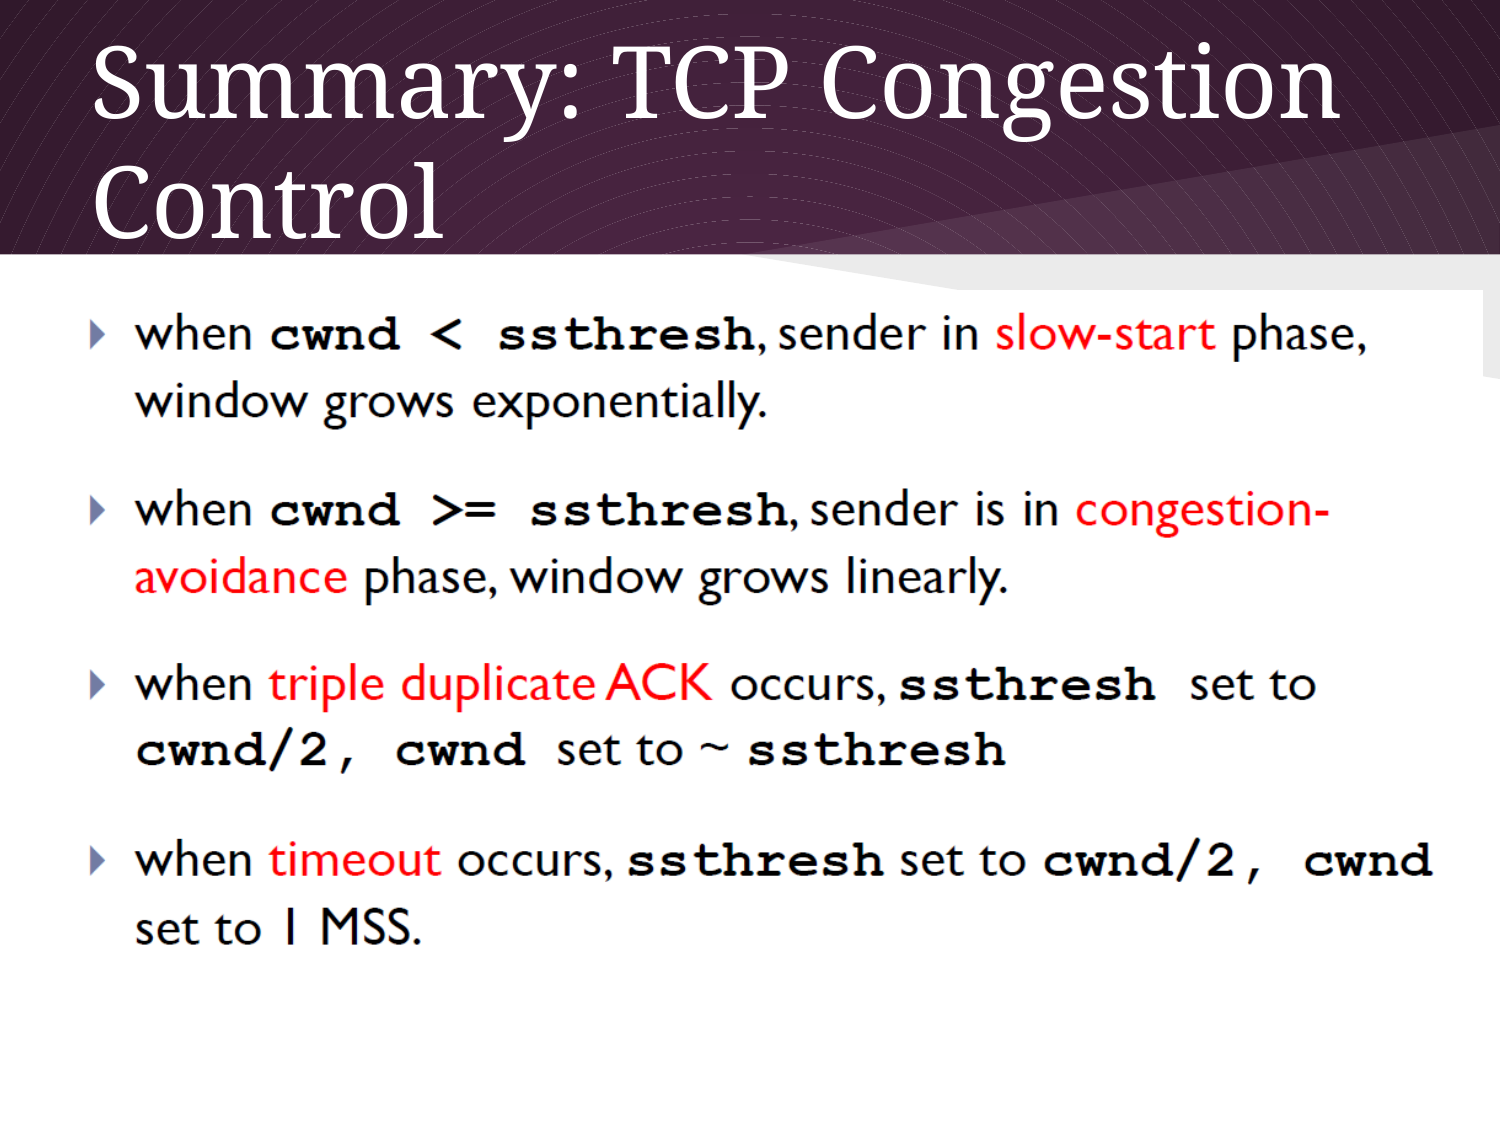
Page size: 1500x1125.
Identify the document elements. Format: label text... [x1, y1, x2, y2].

title Summary: TCP Congestion Control [75, 45, 1500, 233]
picture [3, 290, 1483, 1033]
